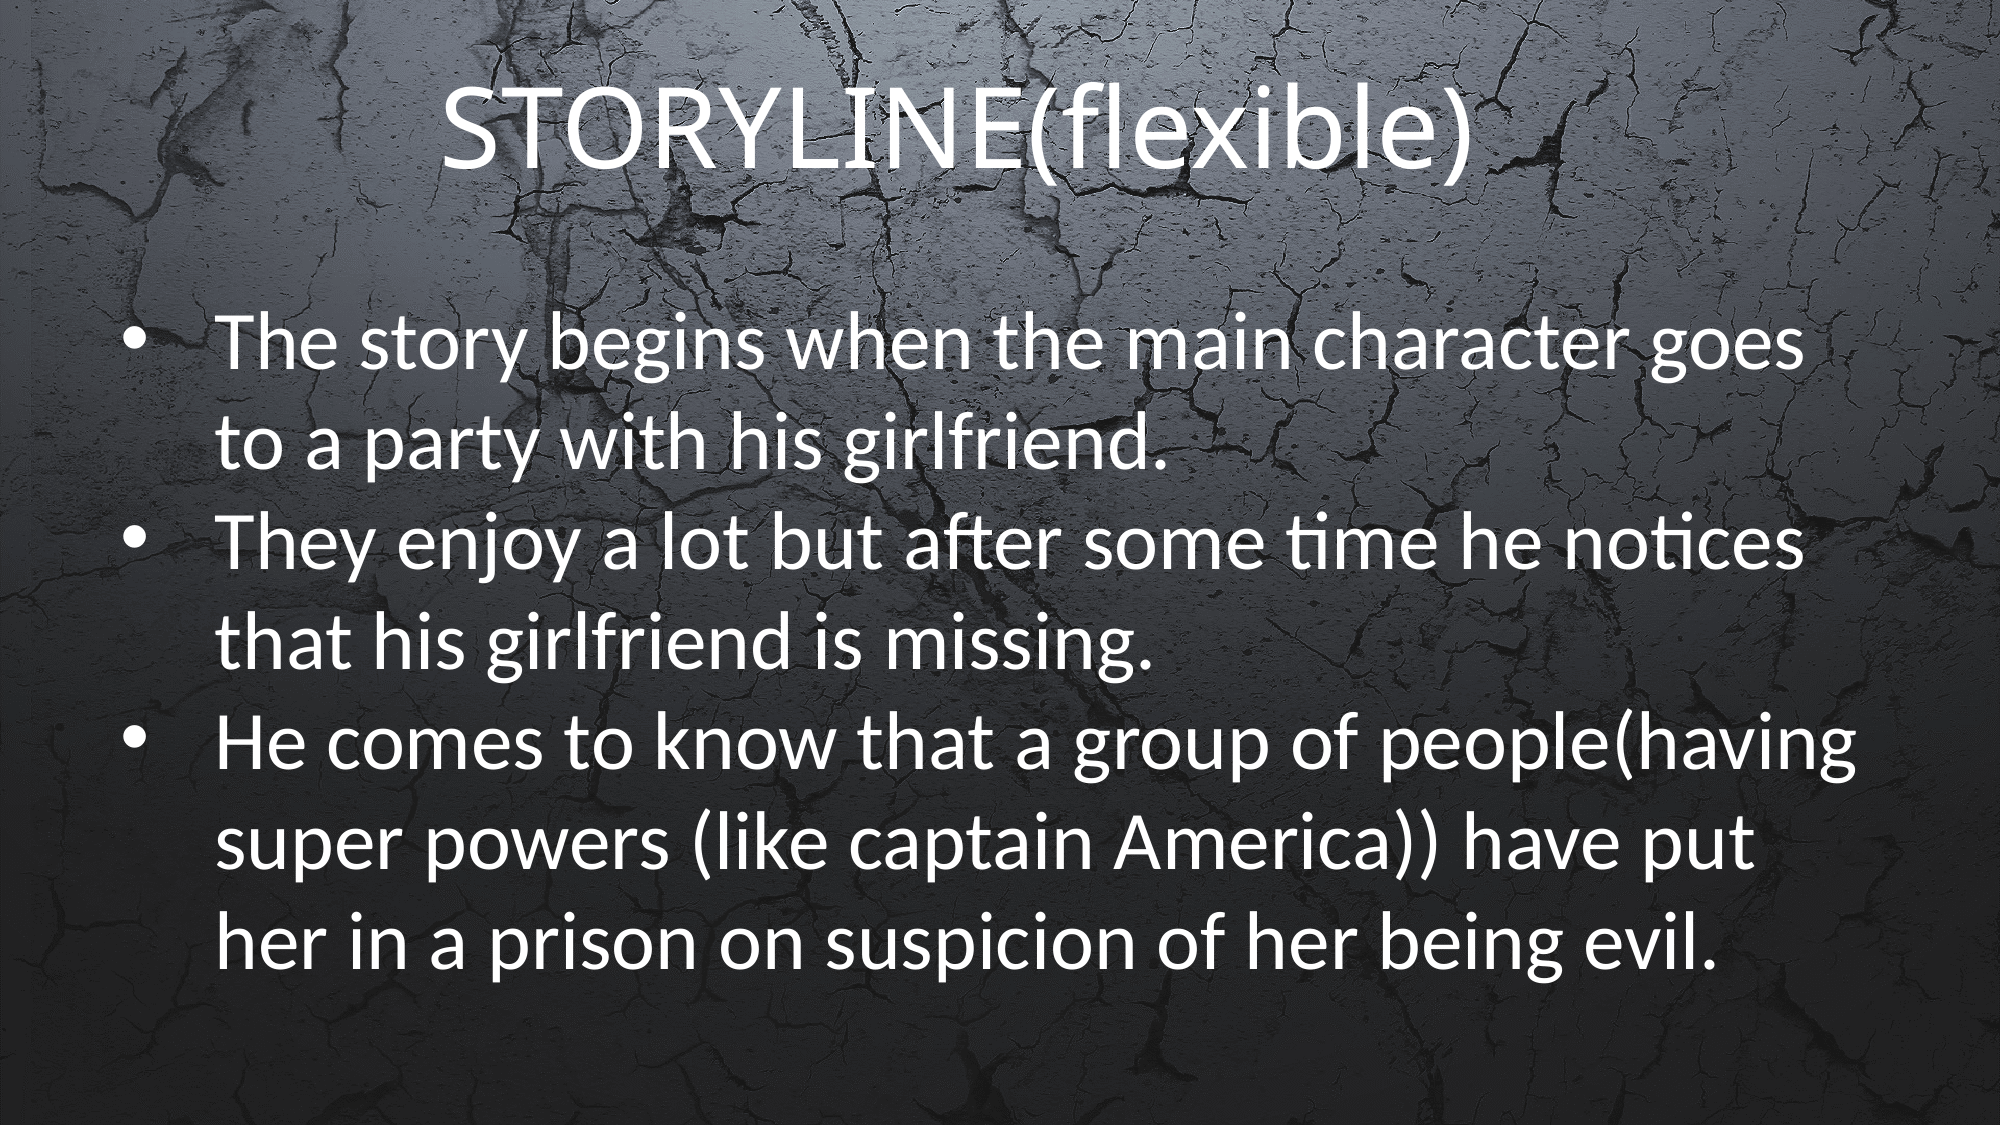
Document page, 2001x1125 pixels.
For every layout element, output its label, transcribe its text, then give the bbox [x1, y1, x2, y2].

text_box STORYLINE(flexible) [265, 48, 1649, 199]
text_box The story begins when the main character goes to a party with his girlfriend. They enjoy a lot but after some time he notices that his girlfriend is missing. He comes to know that a group of people(having super powers (like captain America)) have put her in a prison on suspicion of her being evil. [106, 278, 1903, 994]
